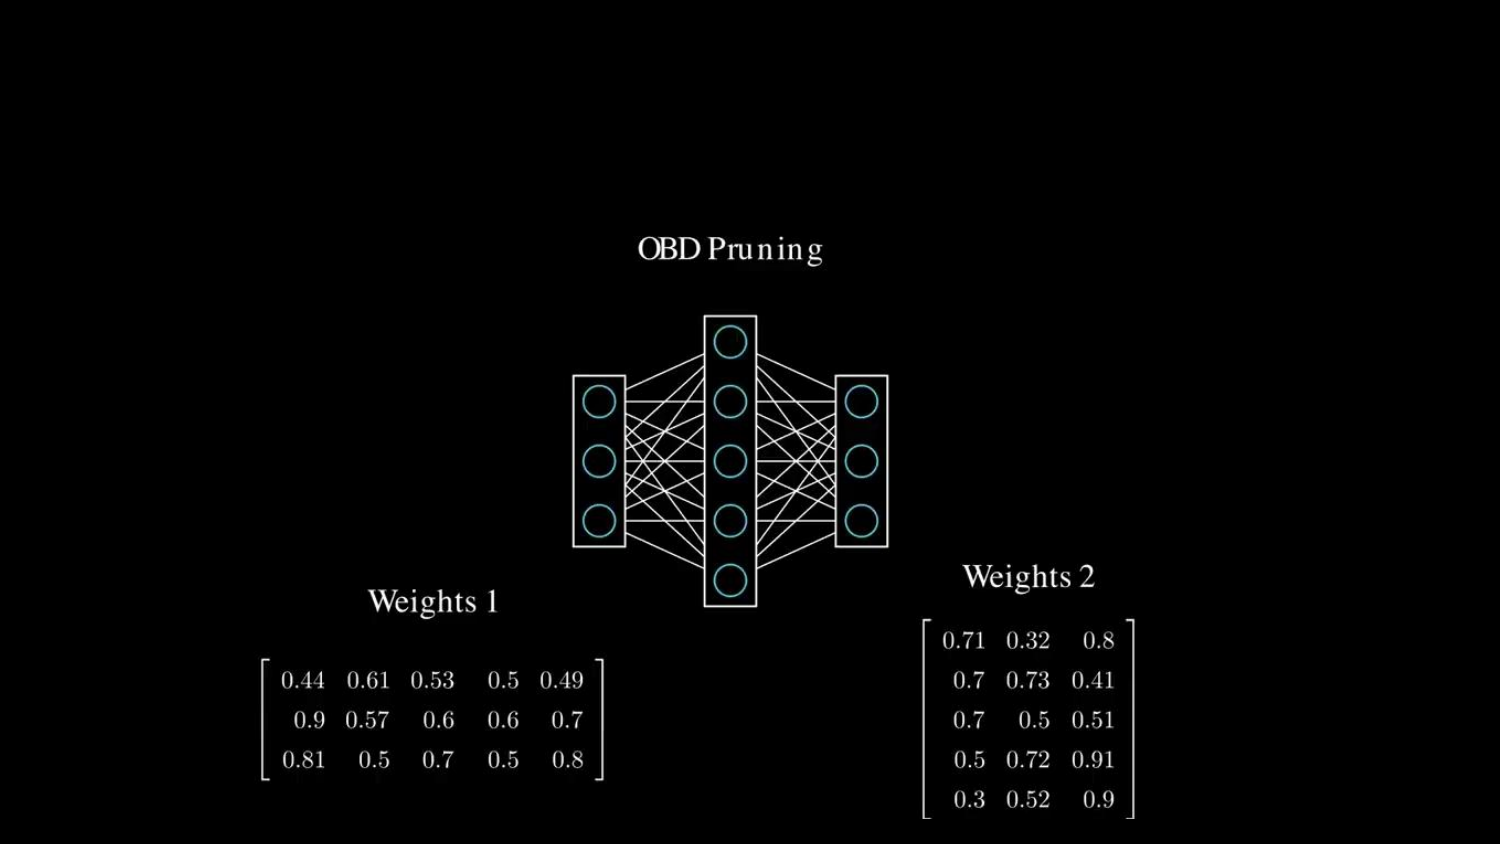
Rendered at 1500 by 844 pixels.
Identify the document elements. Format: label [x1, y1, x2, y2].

picture [24, 24, 1437, 819]
